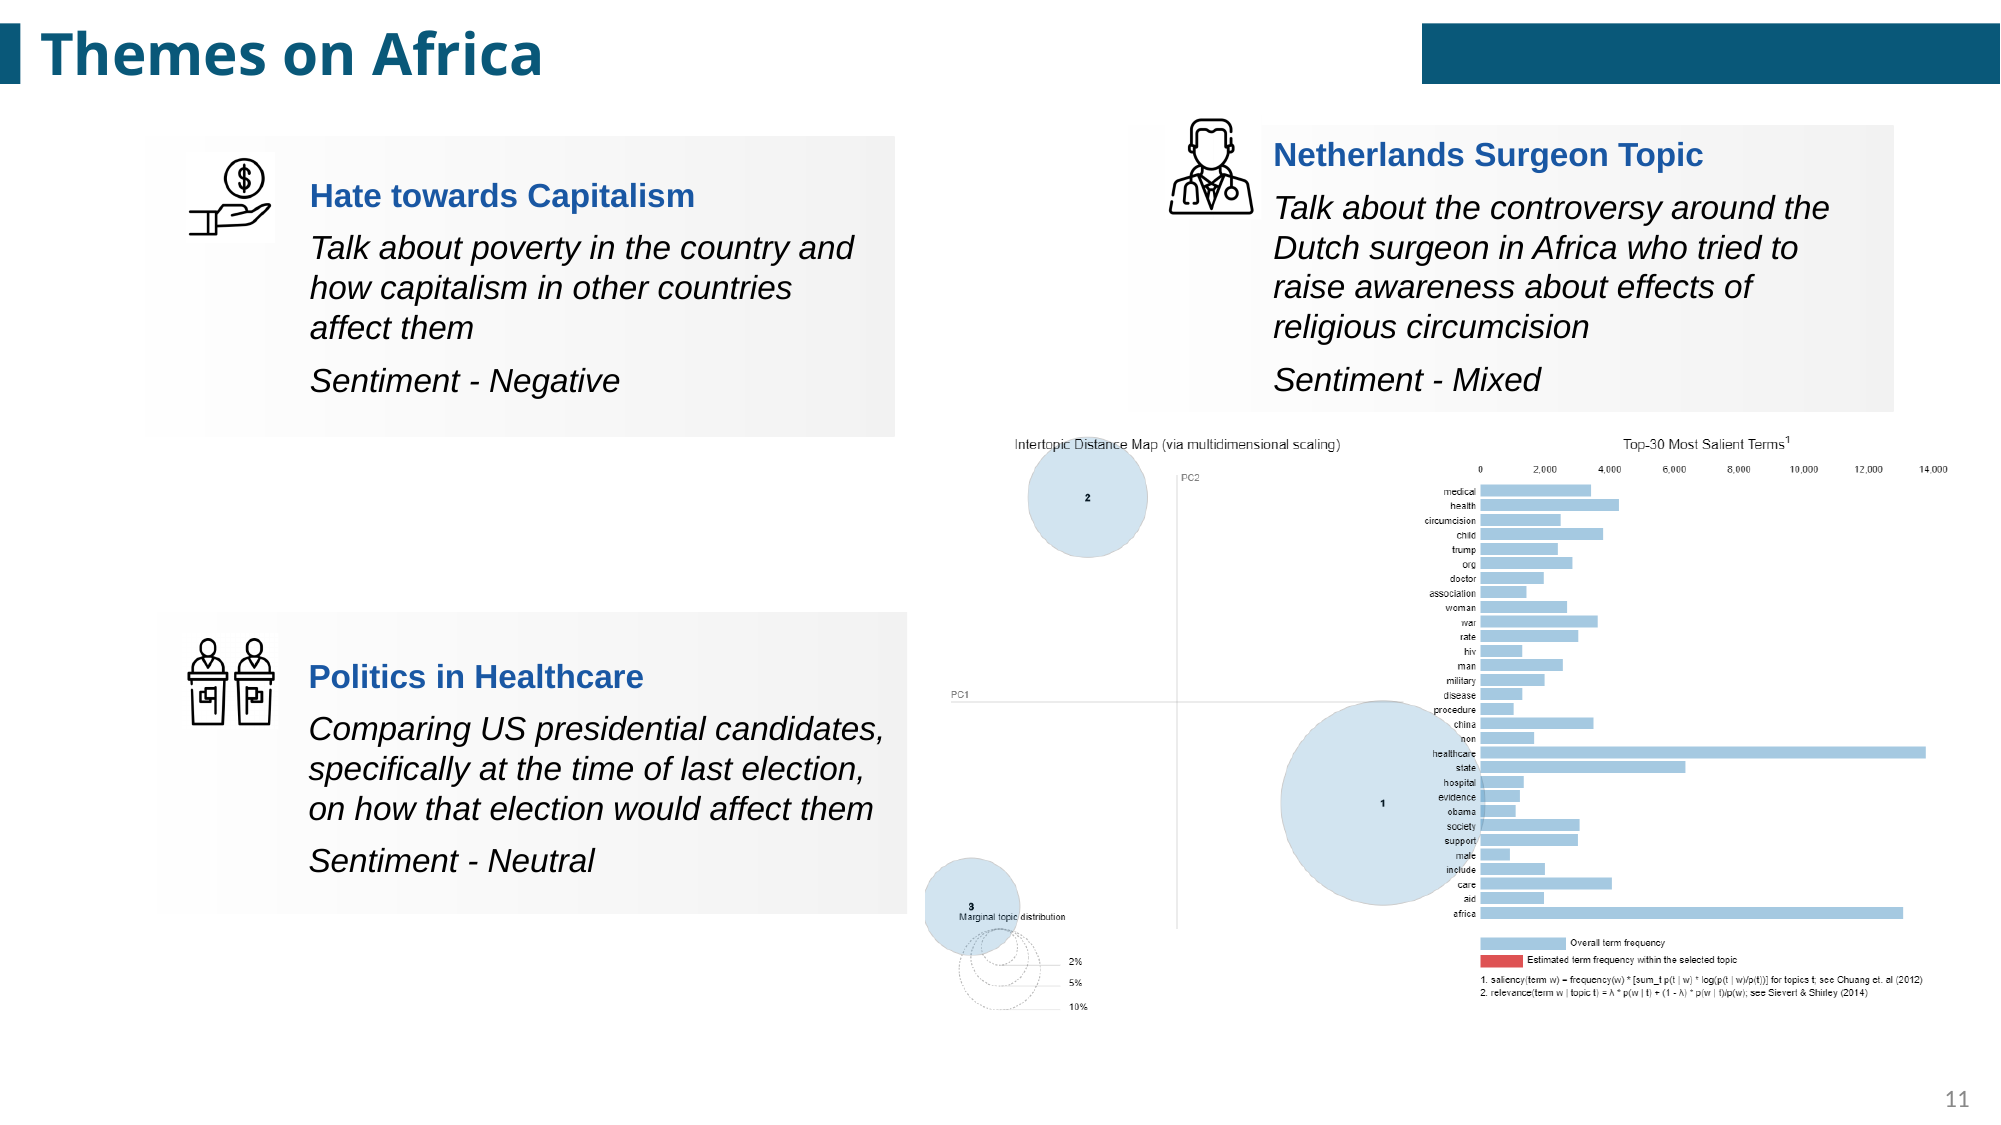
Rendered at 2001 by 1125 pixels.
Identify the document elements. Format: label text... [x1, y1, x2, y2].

text_box Hate towards Capitalism Talk about poverty in the country and how capitalism in other countries affect them Sentiment - Negative [309, 219, 867, 354]
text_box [128, 612, 908, 914]
text_box [116, 136, 895, 437]
slide_number 11 [1534, 1068, 1985, 1125]
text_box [1096, 125, 1894, 412]
picture [186, 152, 275, 243]
picture [1164, 115, 1262, 220]
picture [922, 431, 1956, 1015]
text_box [0, 23, 20, 84]
text_box Themes on Africa [20, 7, 1422, 97]
picture [182, 633, 280, 730]
text_box [1422, 23, 2000, 84]
